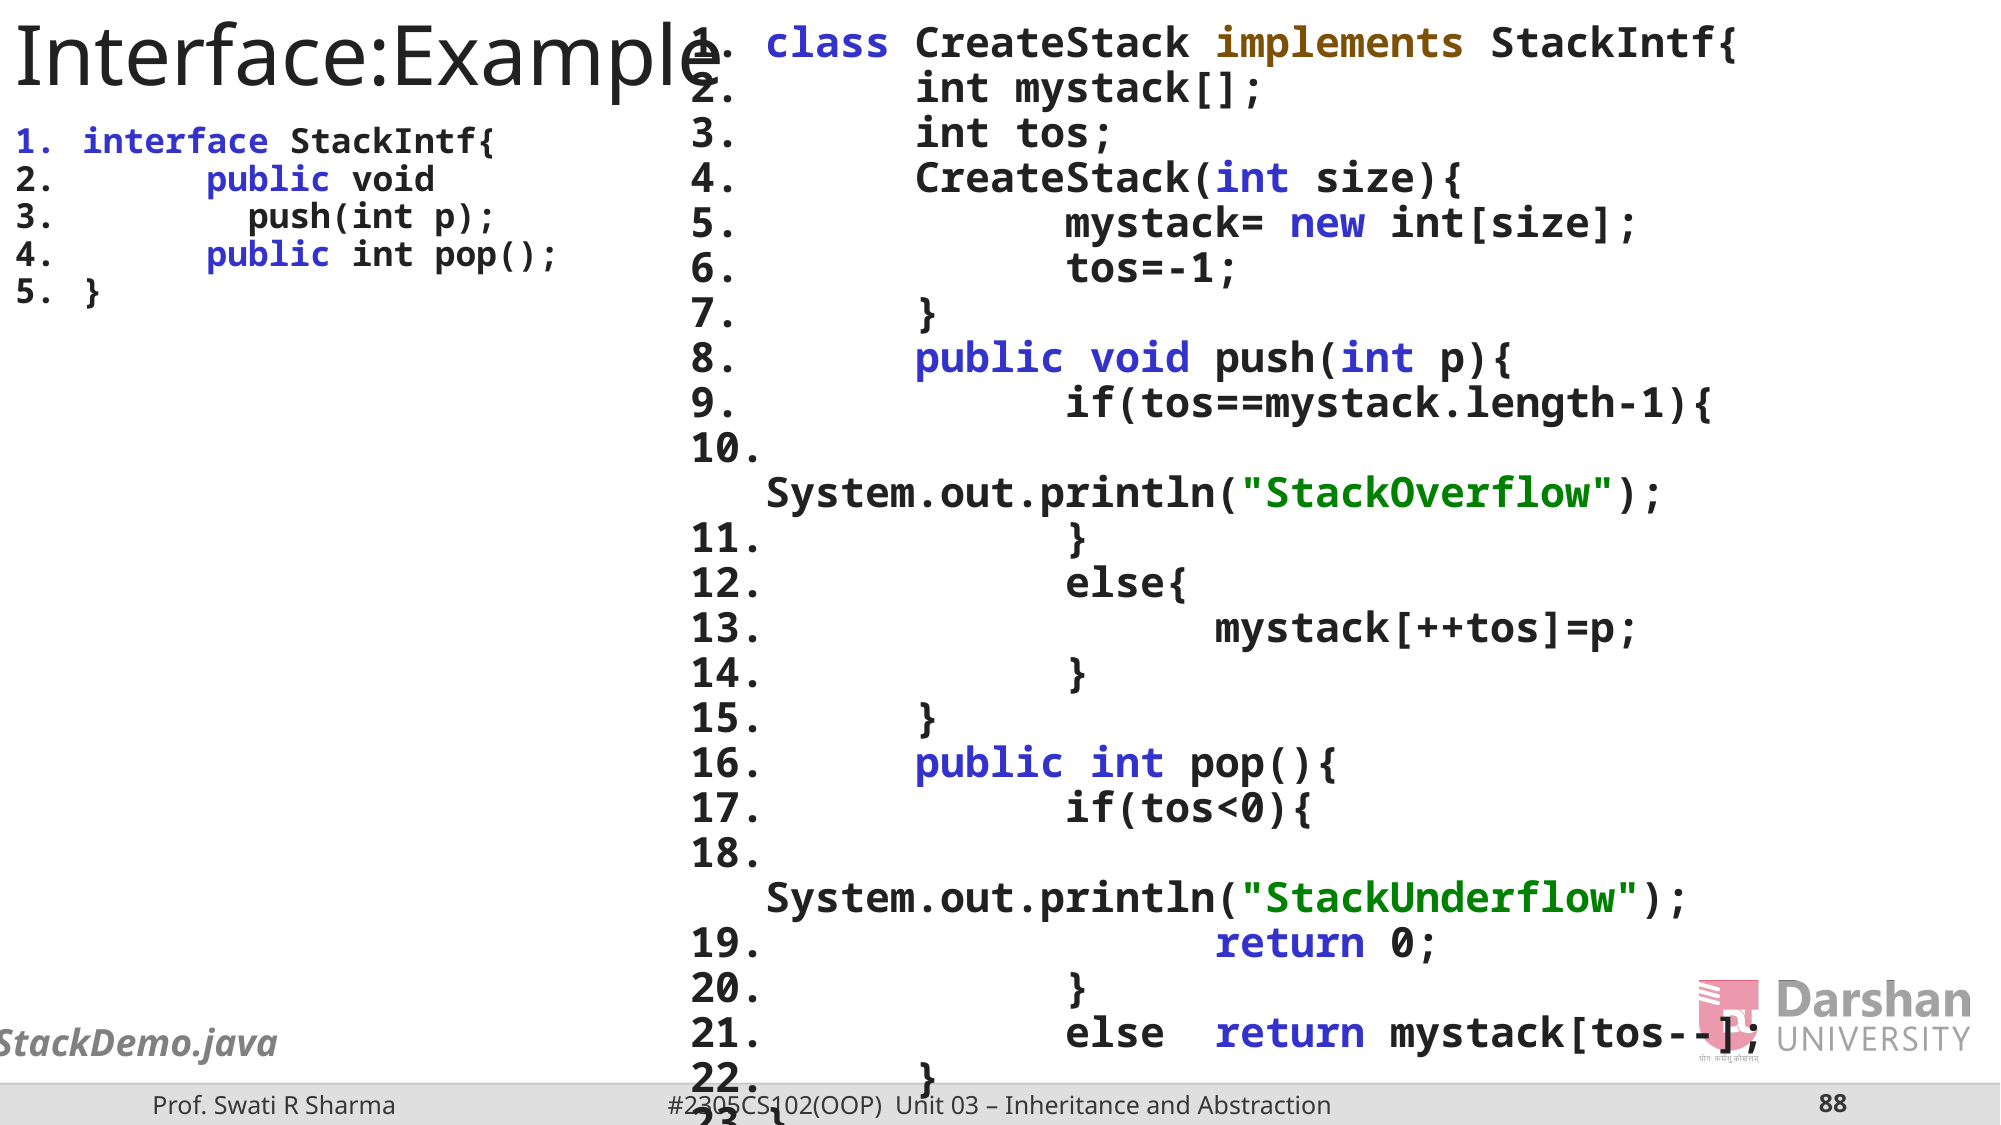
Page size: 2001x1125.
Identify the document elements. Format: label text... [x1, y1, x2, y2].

text_box class CreateStack implements StackIntf{ int mystack[]; int tos; CreateStack(int size){ mystack= new int[size]; tos=-1; } public void push(int p){ if(tos==mystack.length-1){ System.out.println("StackOverflow"); } else{ mystack[++tos]=p; } } public int pop(){ if(tos<0){ System.out.println("StackUnderflow"); return 0; } else return mystack[tos--]; } } [674, 13, 2000, 1072]
text_box StackDemo.java [0, 1011, 294, 1071]
title Interface:Example [0, 0, 2000, 116]
list interface StackIntf{ public void push(int p); public int pop(); } [0, 116, 674, 320]
